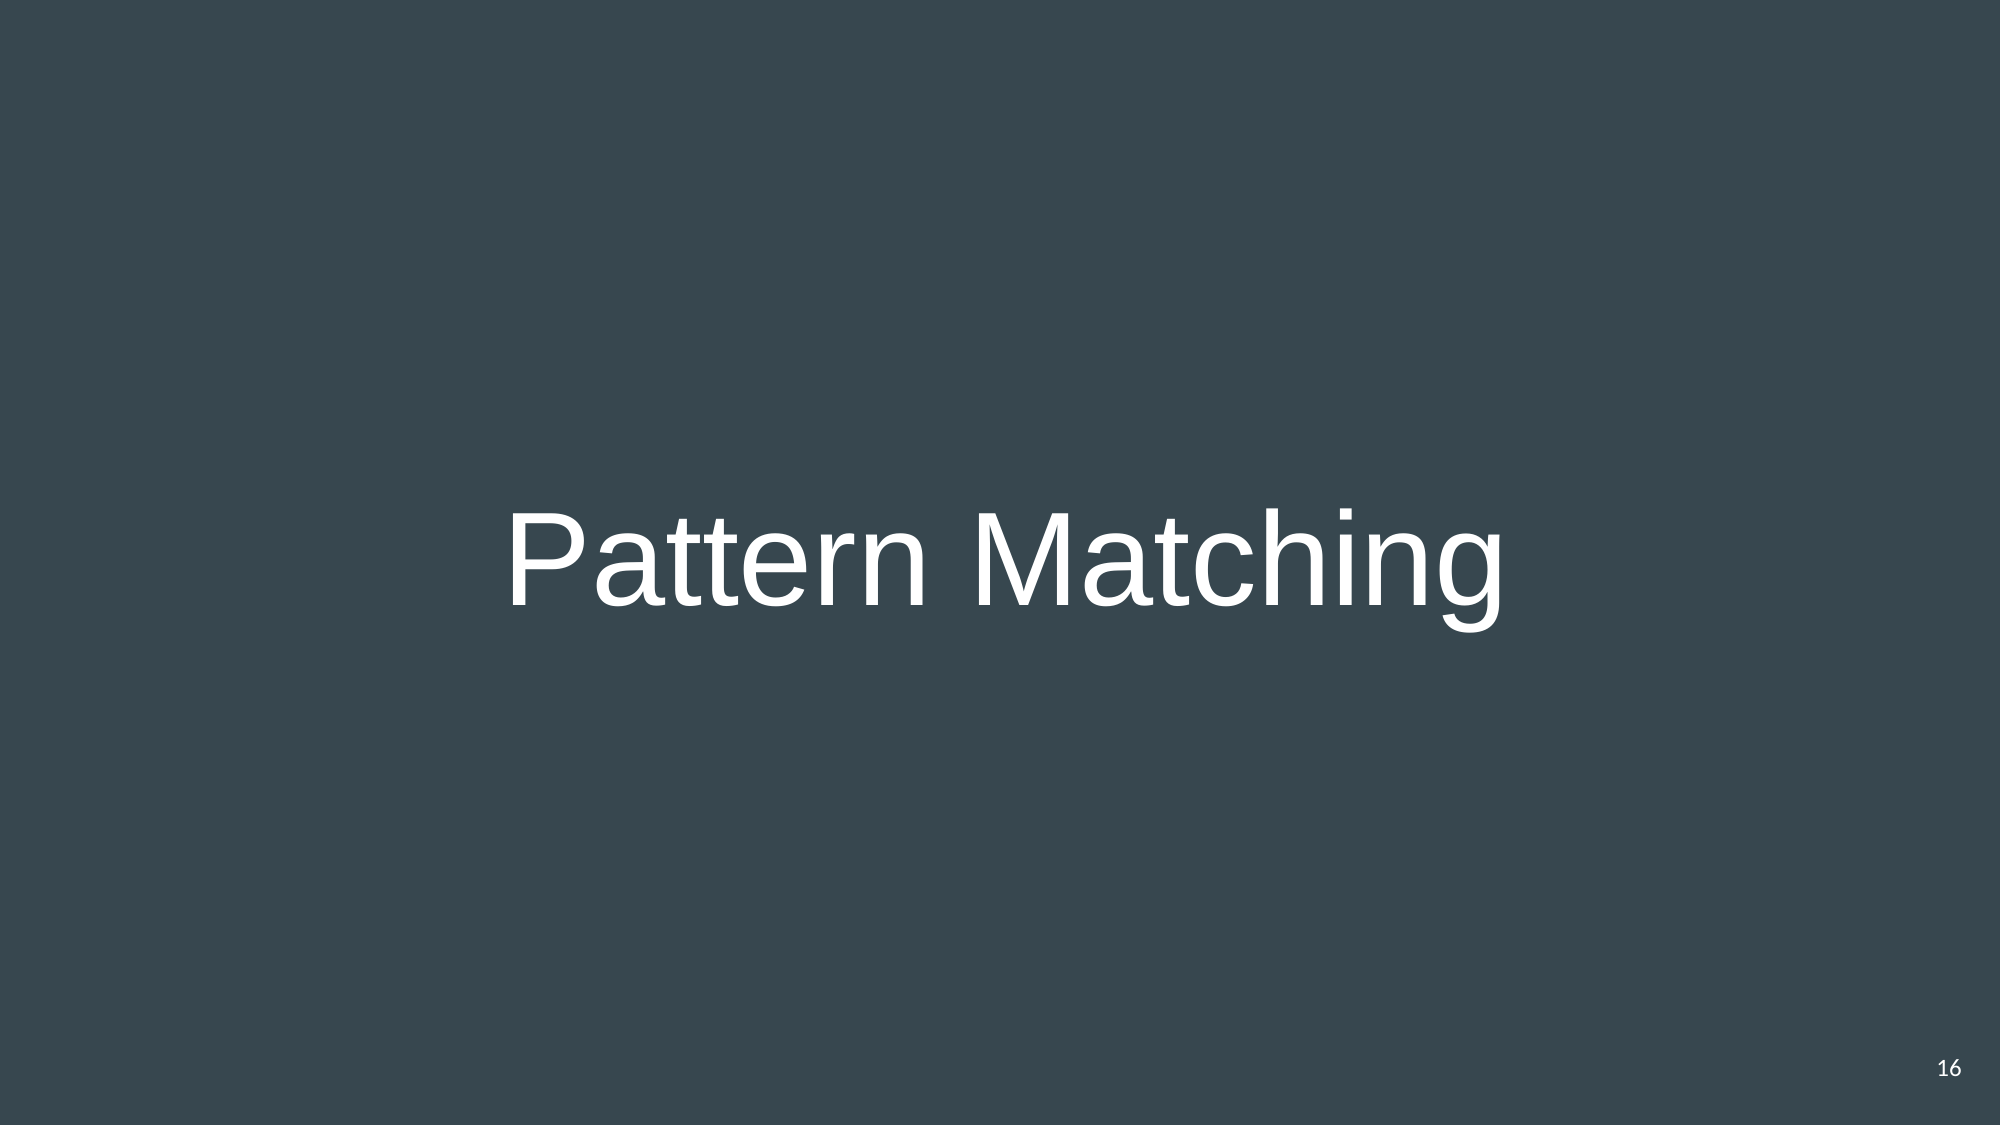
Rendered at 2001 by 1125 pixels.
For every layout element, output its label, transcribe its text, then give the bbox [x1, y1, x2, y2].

slide_number 16 [1856, 1023, 1977, 1110]
title Pattern Matching [146, 468, 1865, 657]
